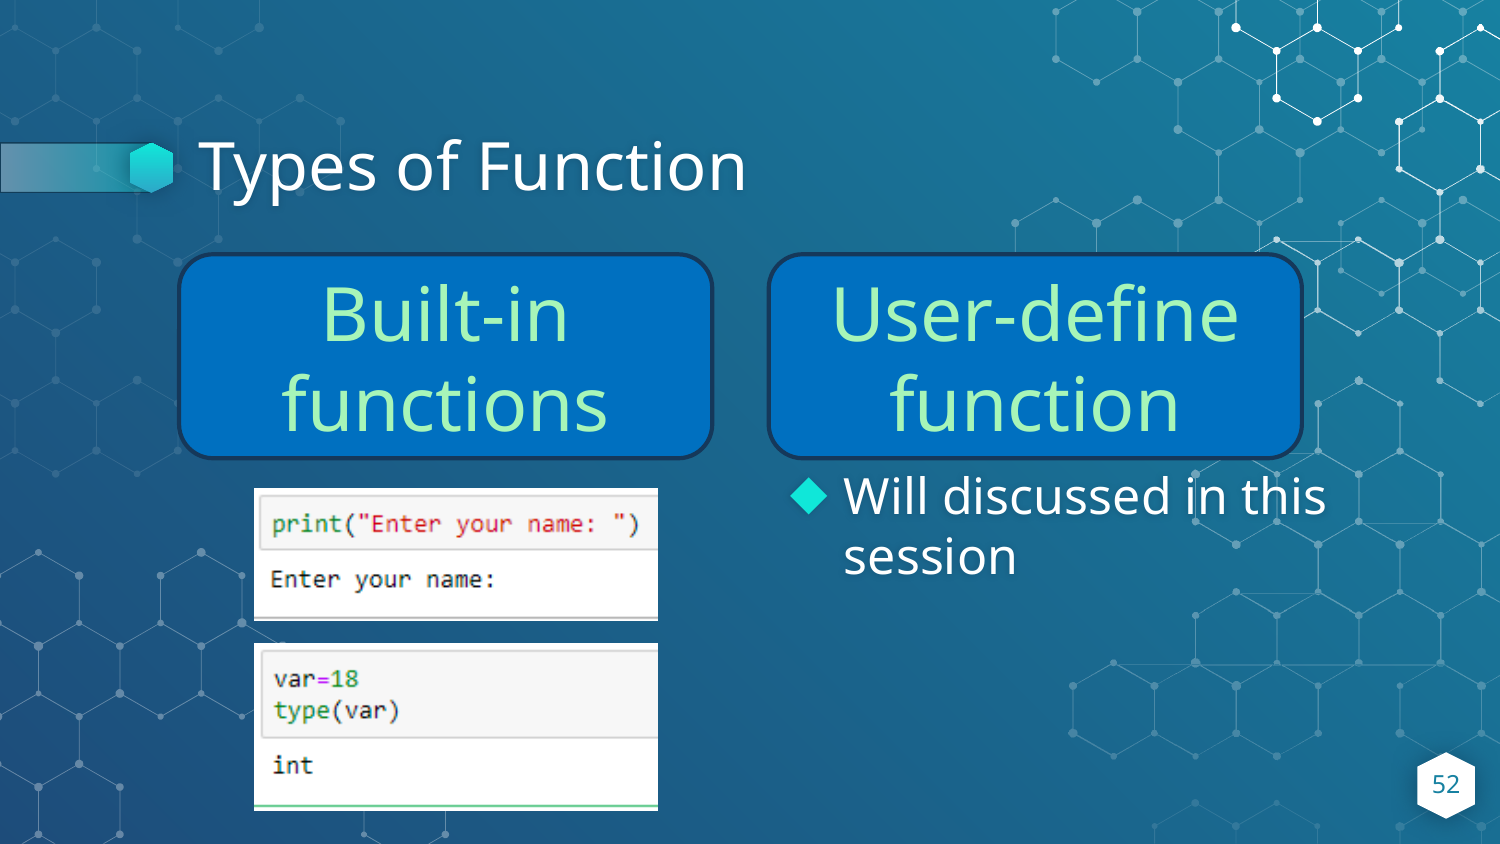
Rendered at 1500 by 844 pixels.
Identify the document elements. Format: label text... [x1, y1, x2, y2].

list Will discussed in this session [768, 464, 1475, 691]
text_box Built-in functions [176, 252, 715, 461]
slide_number 52 [1417, 752, 1475, 819]
picture [253, 643, 658, 812]
picture [253, 487, 658, 621]
text_box User-define function [766, 252, 1304, 461]
title Types of Function [198, 140, 1302, 198]
